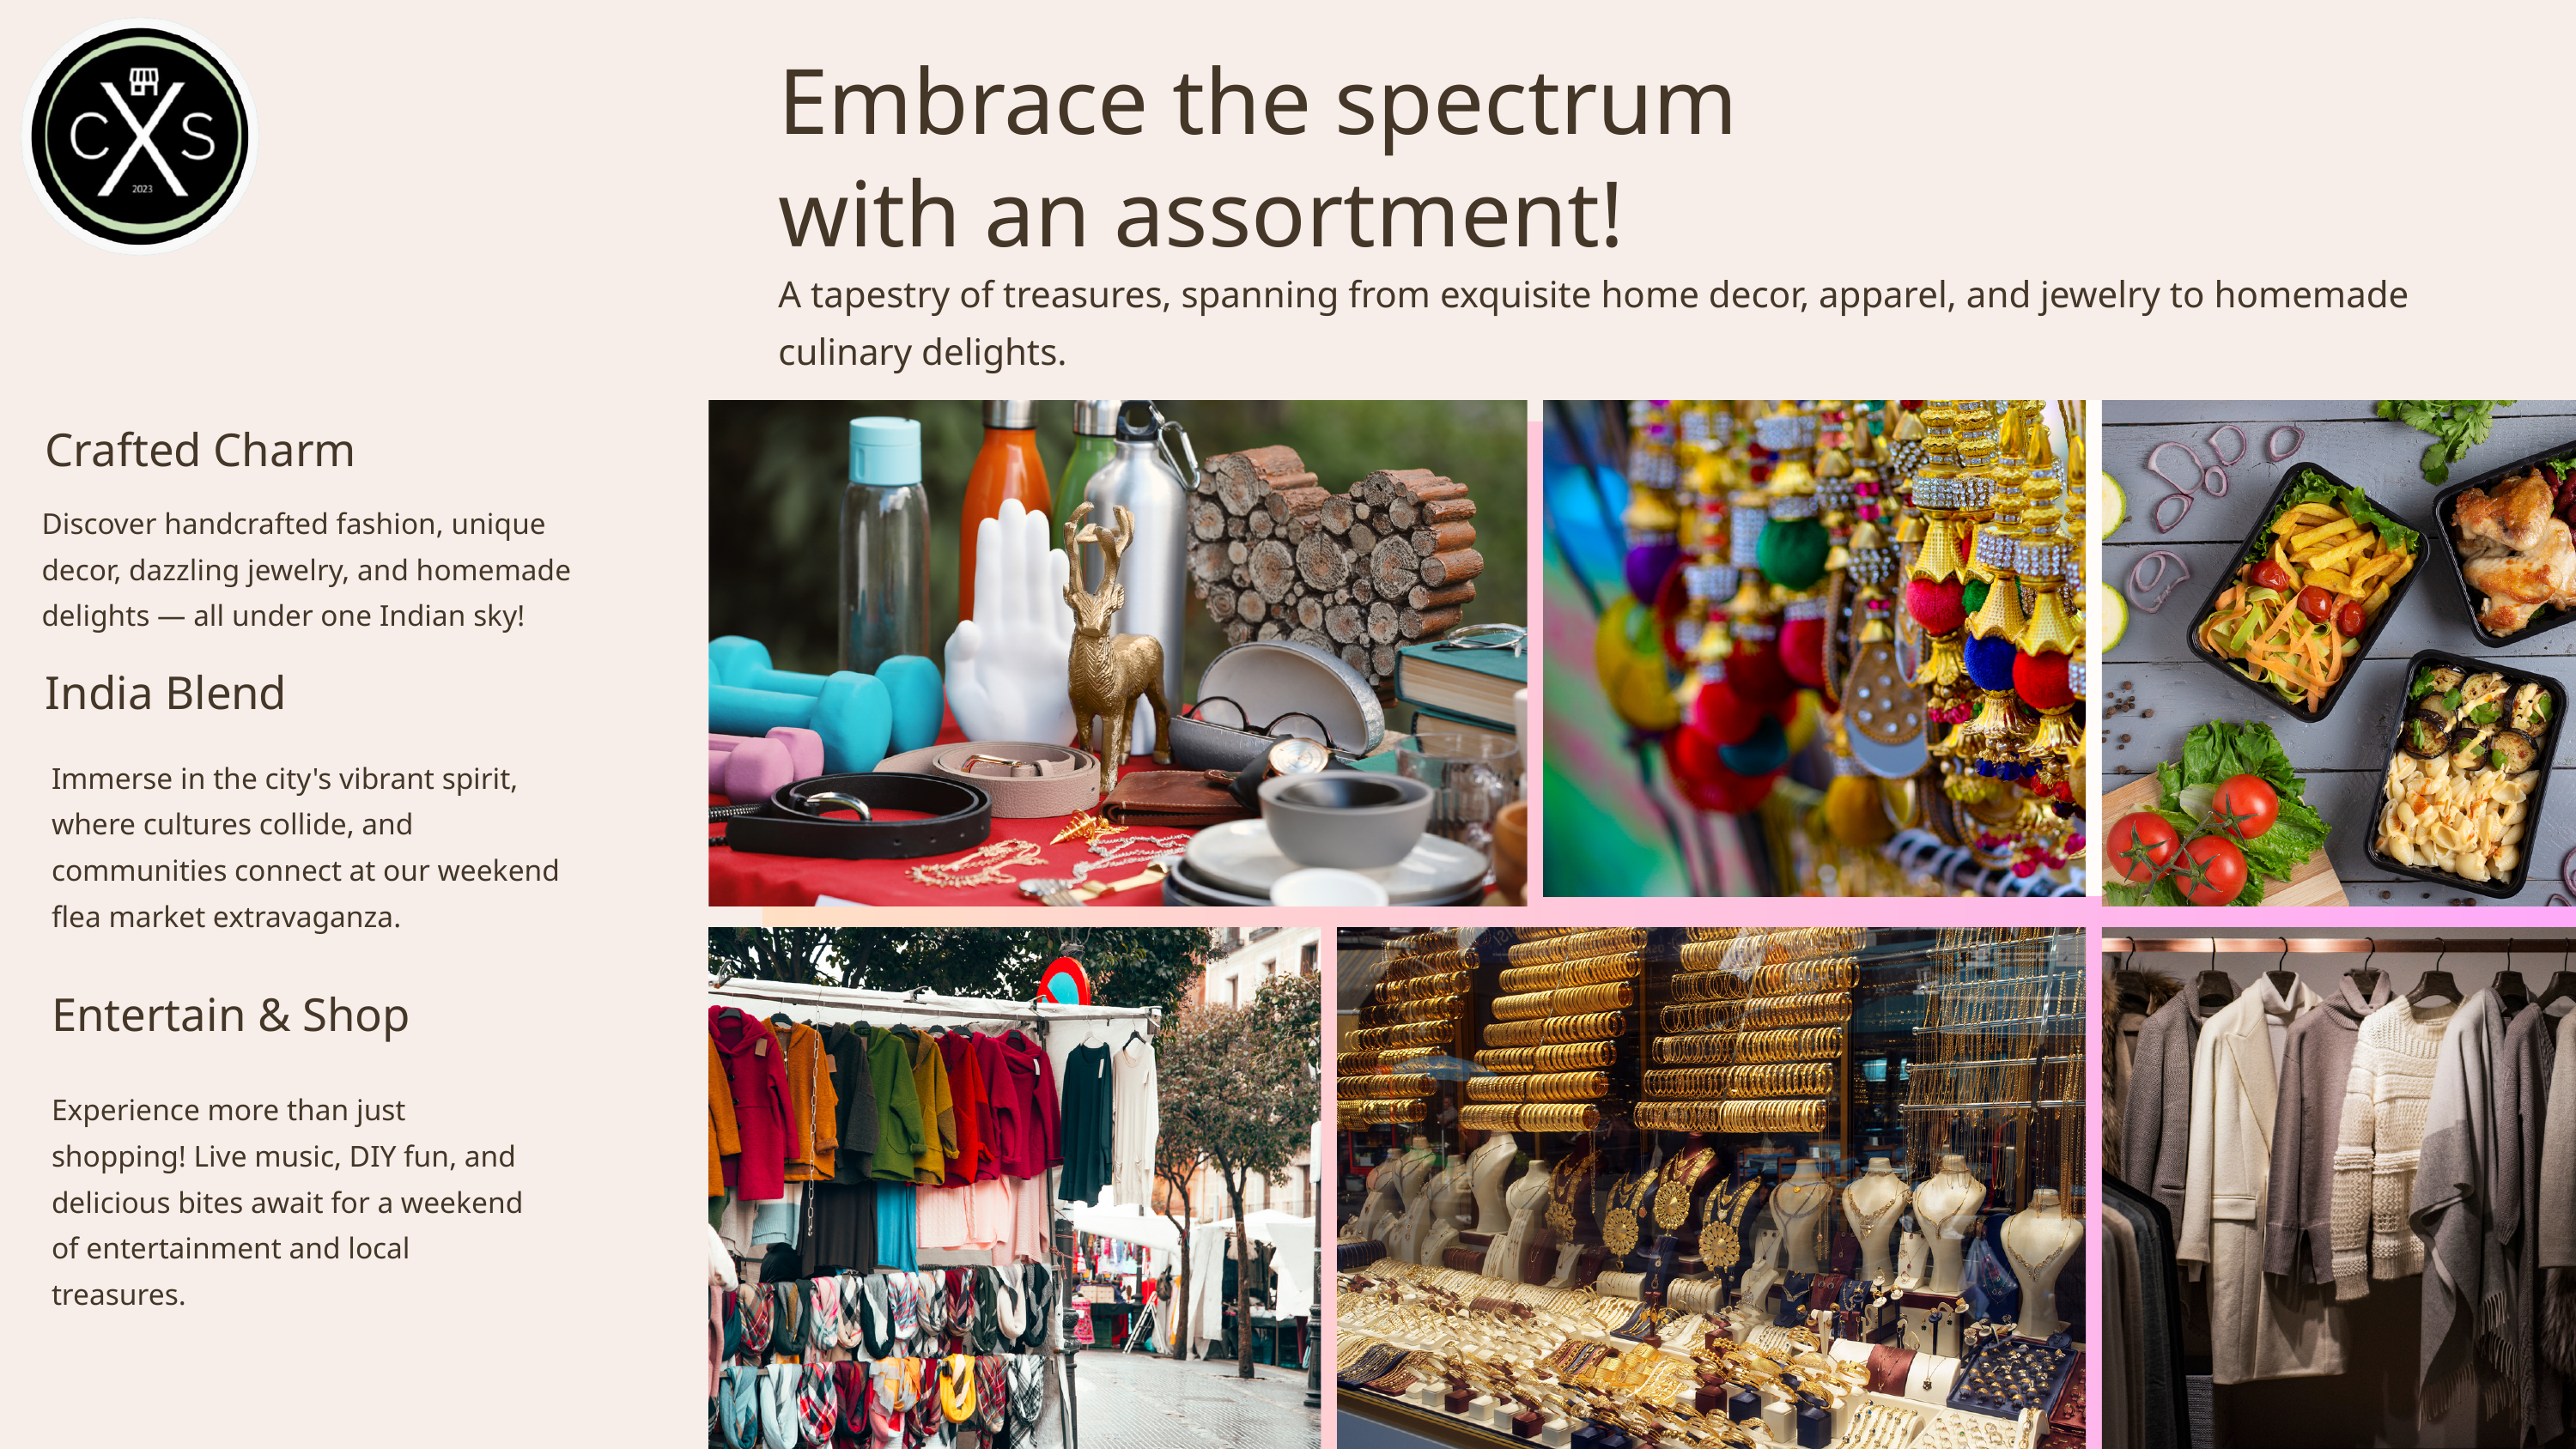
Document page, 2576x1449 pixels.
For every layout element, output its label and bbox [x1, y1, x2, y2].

text_box [2085, 399, 2576, 897]
text_box [1337, 927, 2087, 1449]
text_box [767, 927, 1321, 1449]
text_box [767, 432, 1528, 906]
text_box [0, 0, 762, 1449]
text_box [2101, 927, 2576, 1449]
text_box [1543, 432, 2081, 897]
text_box [2101, 903, 2576, 906]
text_box [763, 0, 2576, 422]
